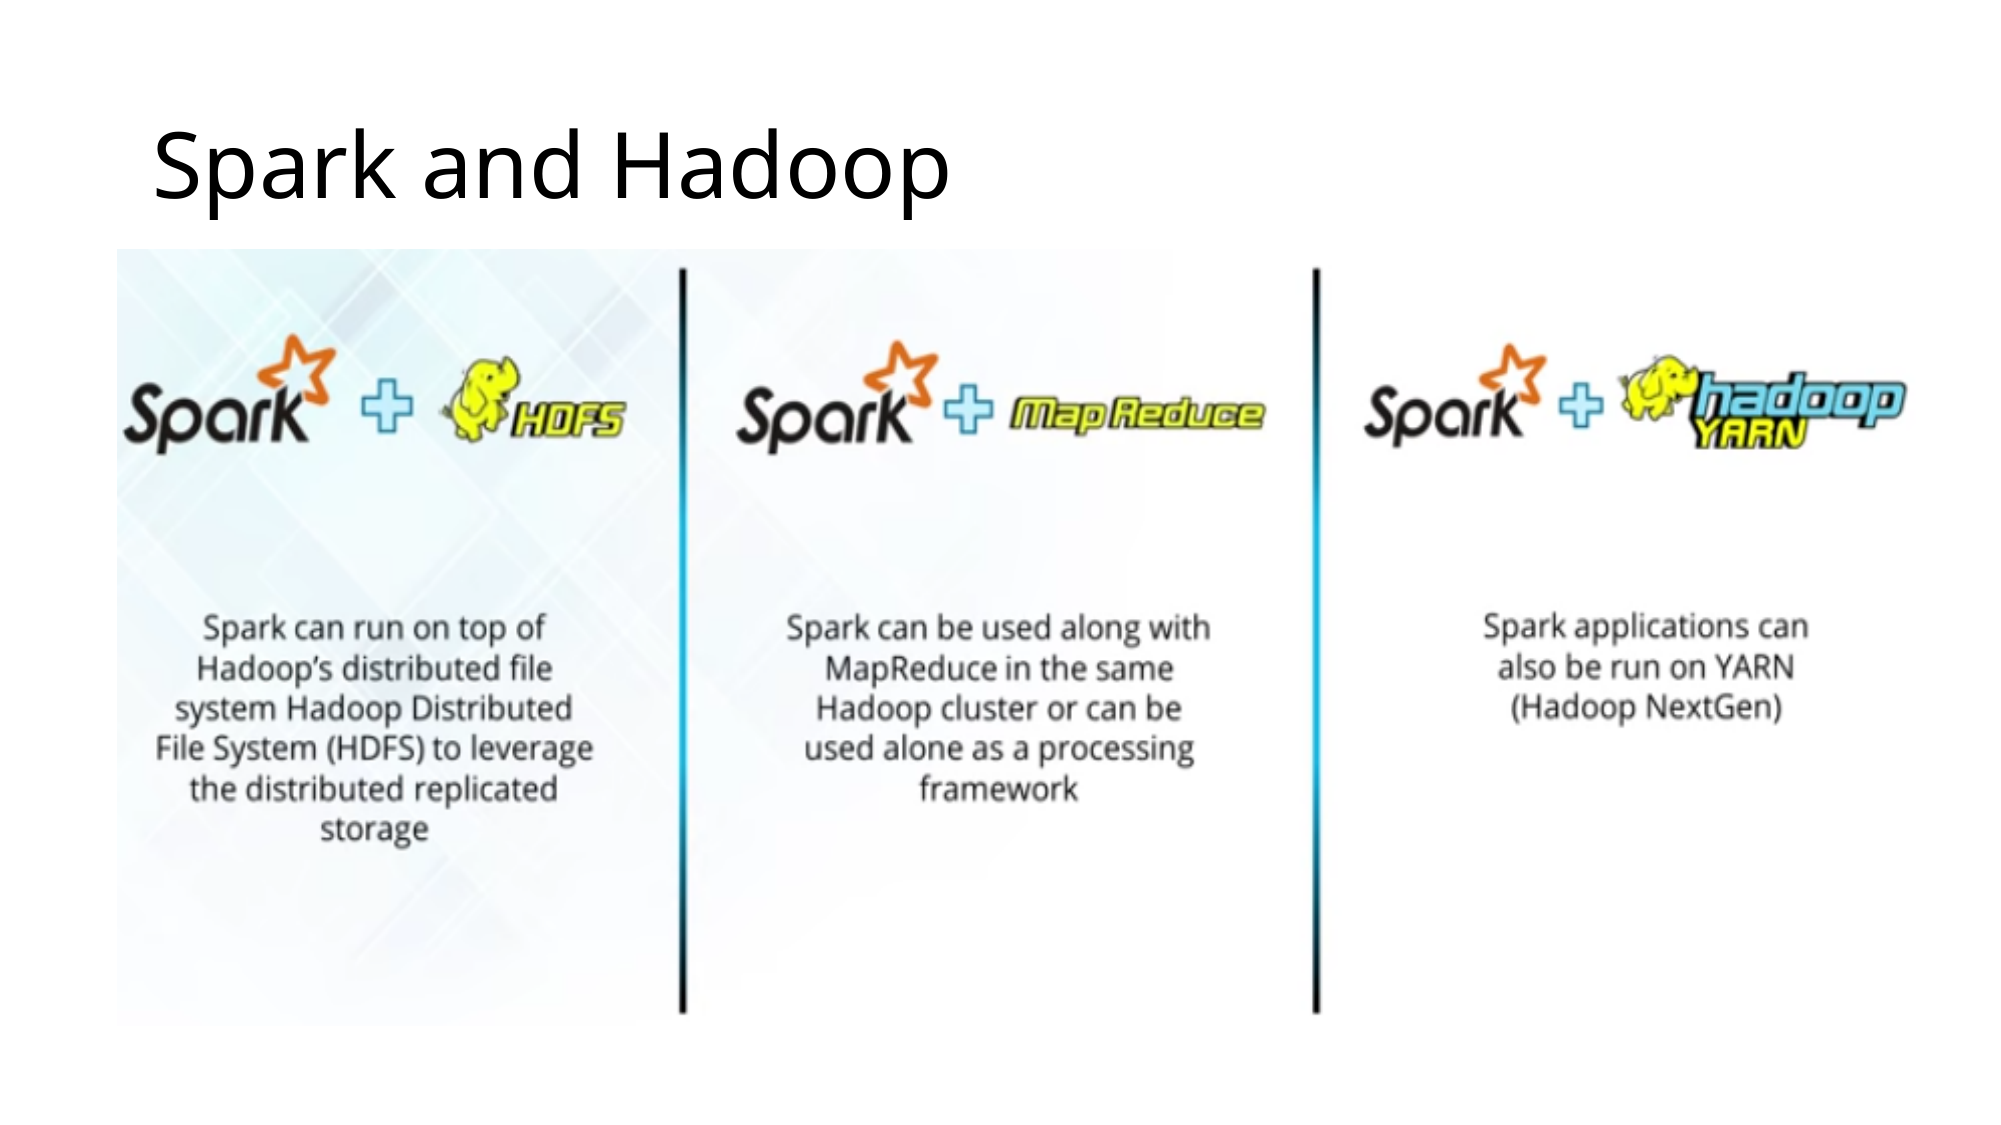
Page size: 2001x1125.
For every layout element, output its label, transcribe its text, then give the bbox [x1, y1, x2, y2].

title Spark and Hadoop [137, 59, 1863, 249]
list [117, 249, 1920, 1026]
